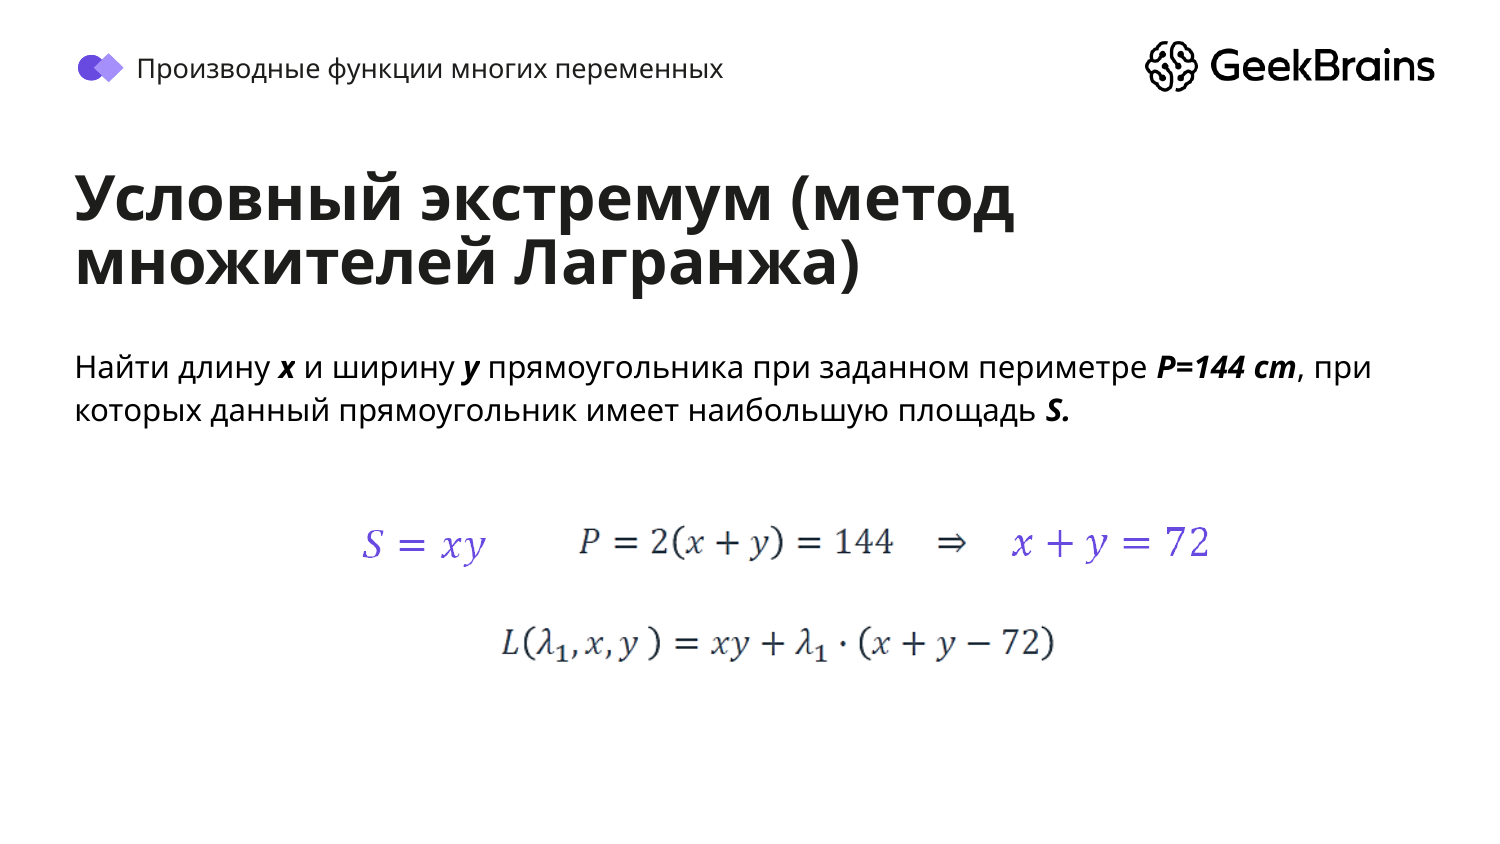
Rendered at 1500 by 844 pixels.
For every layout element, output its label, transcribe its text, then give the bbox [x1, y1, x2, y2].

text_box Найти длину x и ширину y прямоугольника при заданном периметре P=144 cm, при которых данный прямоугольник имеет наибольшую площадь S. [74, 335, 1422, 445]
text_box [78, 54, 102, 81]
title Условный экстремум (метод множителей Лагранжа) [74, 168, 1373, 243]
text_box [93, 53, 124, 82]
picture [1145, 39, 1435, 93]
picture [166, 490, 1331, 708]
text_box Производные функции многих переменных [134, 39, 812, 82]
